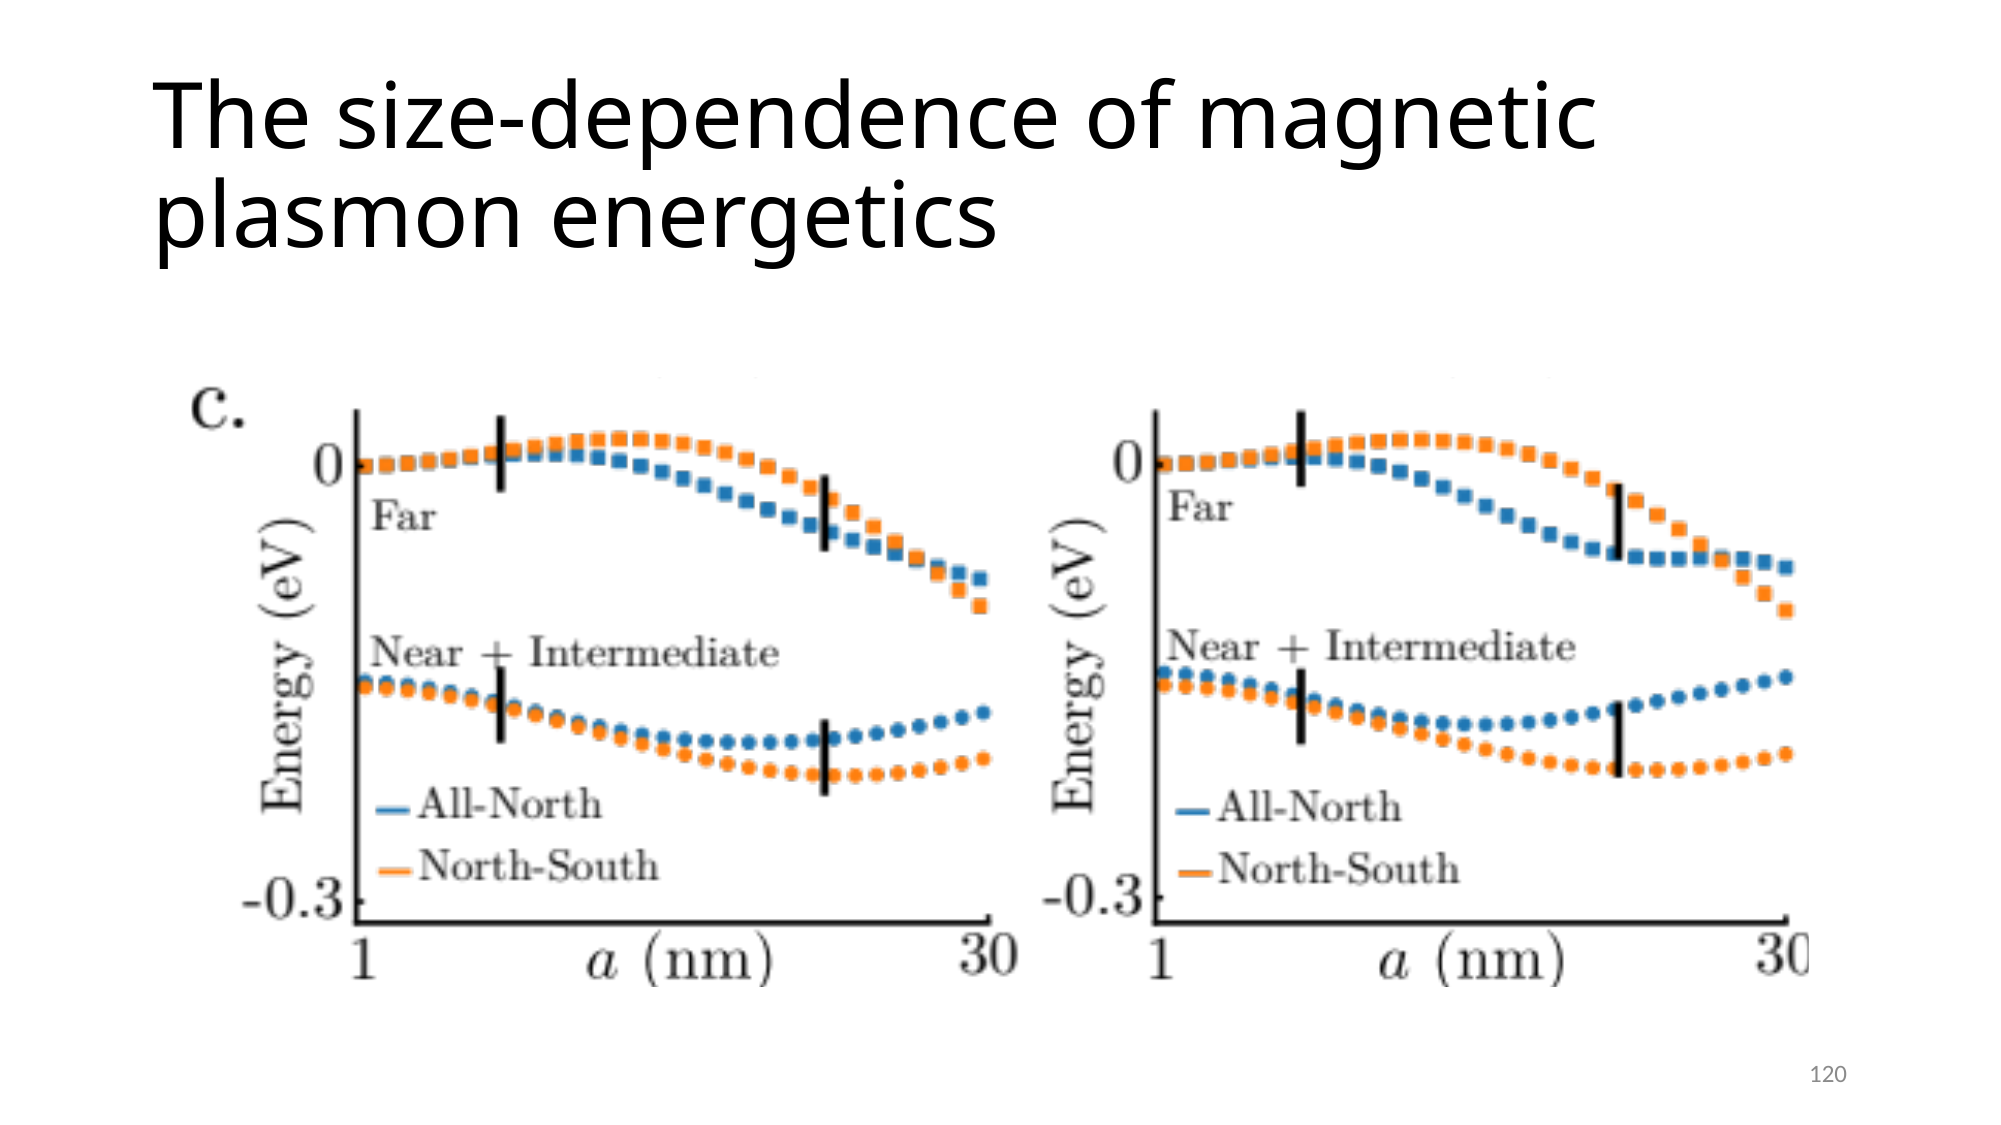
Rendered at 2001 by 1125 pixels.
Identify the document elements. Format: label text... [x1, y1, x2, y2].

picture [191, 377, 1809, 987]
slide_number 119 [1412, 1042, 1863, 1103]
title The size-dependence of magnetic plasmon energetics [137, 59, 1863, 278]
